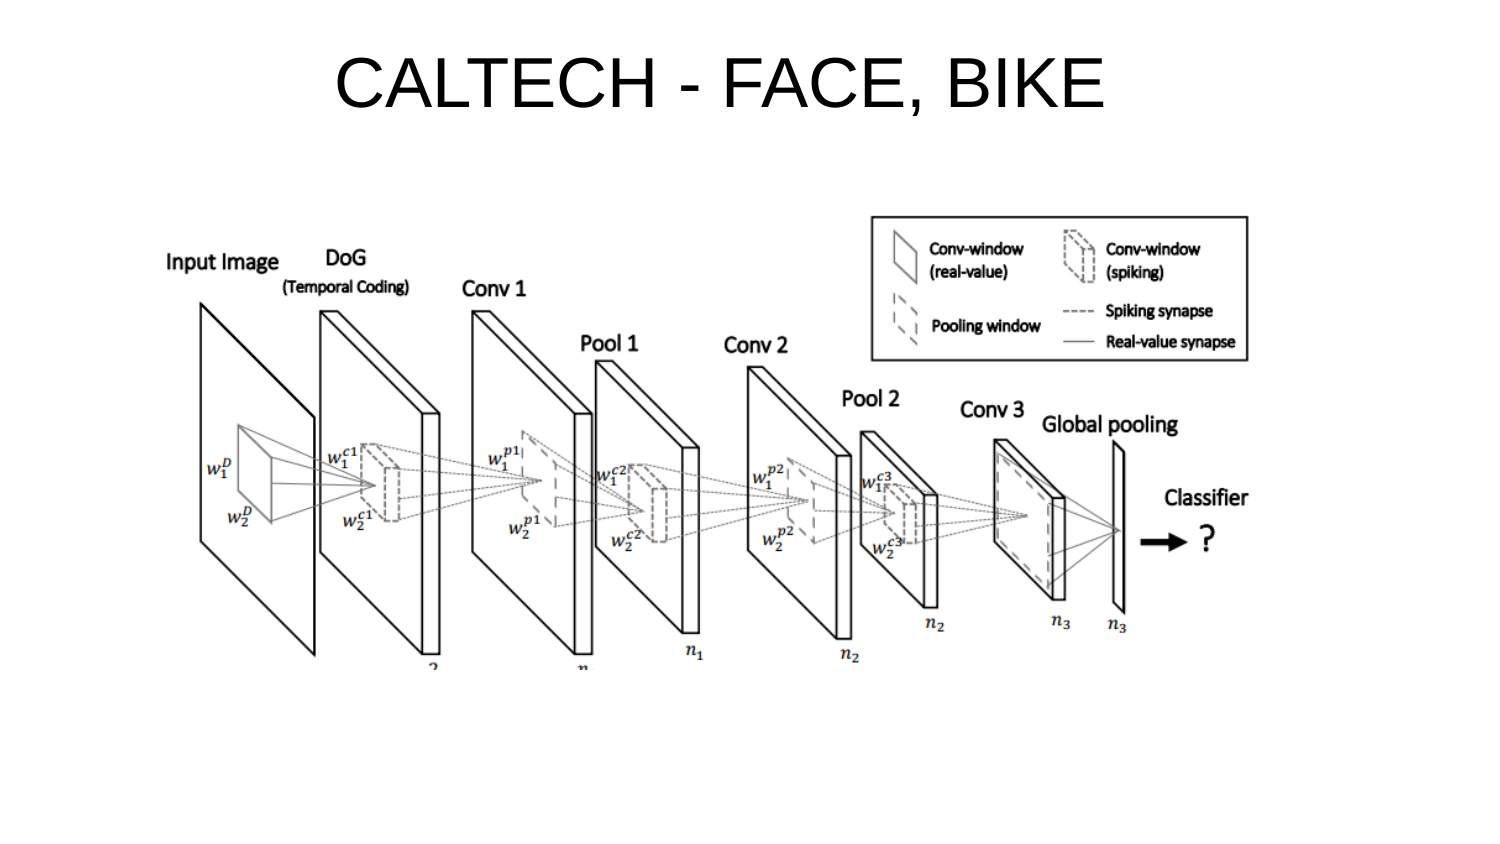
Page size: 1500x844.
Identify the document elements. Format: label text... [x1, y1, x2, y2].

title CALTECH - FACE, BIKE [51, 24, 1391, 137]
picture [123, 174, 1319, 670]
